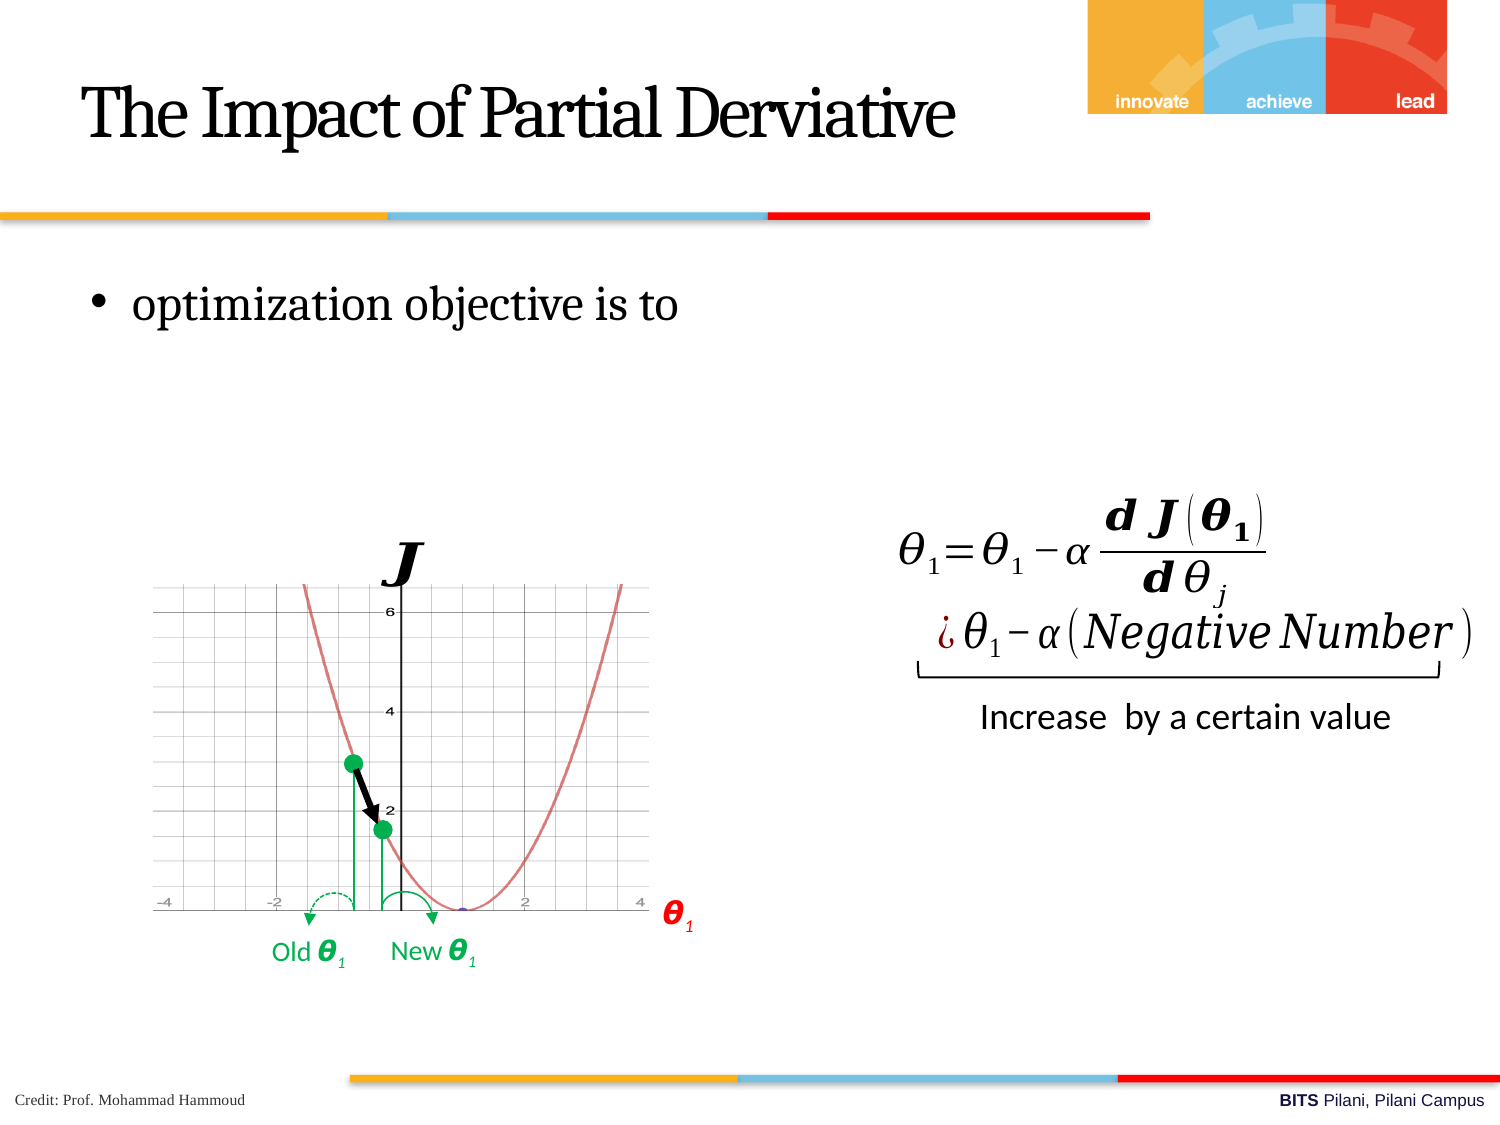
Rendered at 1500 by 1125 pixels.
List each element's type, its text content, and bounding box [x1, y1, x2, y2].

title The Impact of Partial Derviative [64, 45, 1069, 185]
picture [152, 584, 649, 911]
text_box 𝞱1 [648, 886, 709, 944]
text_box New 𝞱1 [375, 924, 492, 978]
picture [1087, 0, 1448, 114]
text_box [308, 907, 354, 926]
text_box Credit: Prof. Mohammad Hammoud [0, 1082, 261, 1117]
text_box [381, 908, 434, 925]
text_box Old 𝞱1 [257, 925, 361, 979]
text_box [355, 768, 378, 825]
text_box [917, 660, 1441, 679]
